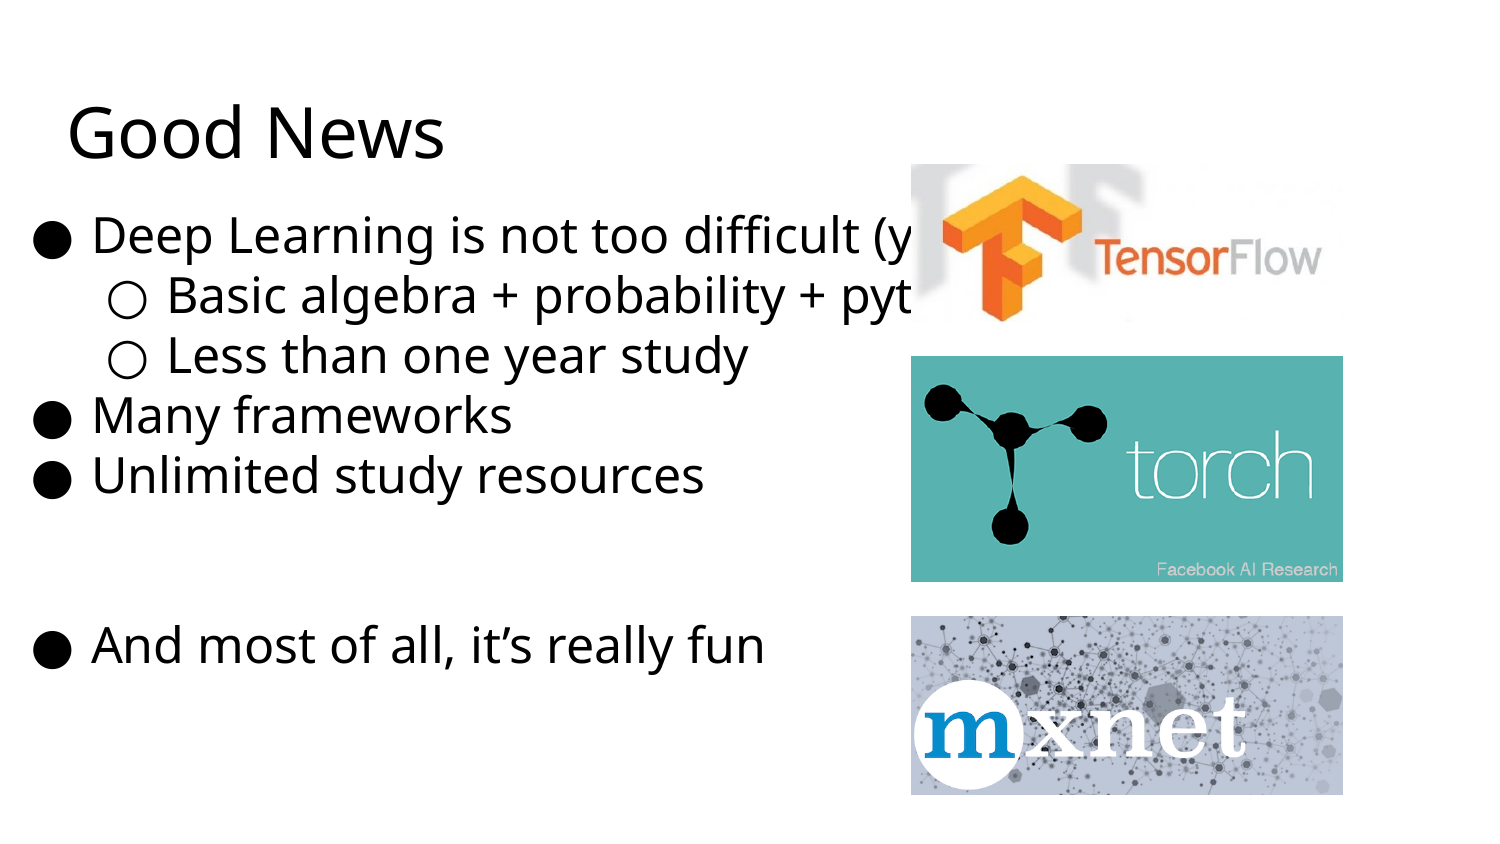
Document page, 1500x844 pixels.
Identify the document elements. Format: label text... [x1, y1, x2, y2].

picture [911, 616, 1343, 796]
picture [911, 356, 1343, 583]
list Deep Learning is not too difficult (yet) Basic algebra + probability + python Less than one year study Many frameworks Unlimited study resources And most of all, it’s really fun [1, 189, 1399, 750]
picture [911, 163, 1343, 323]
title Good News [51, 72, 1449, 167]
